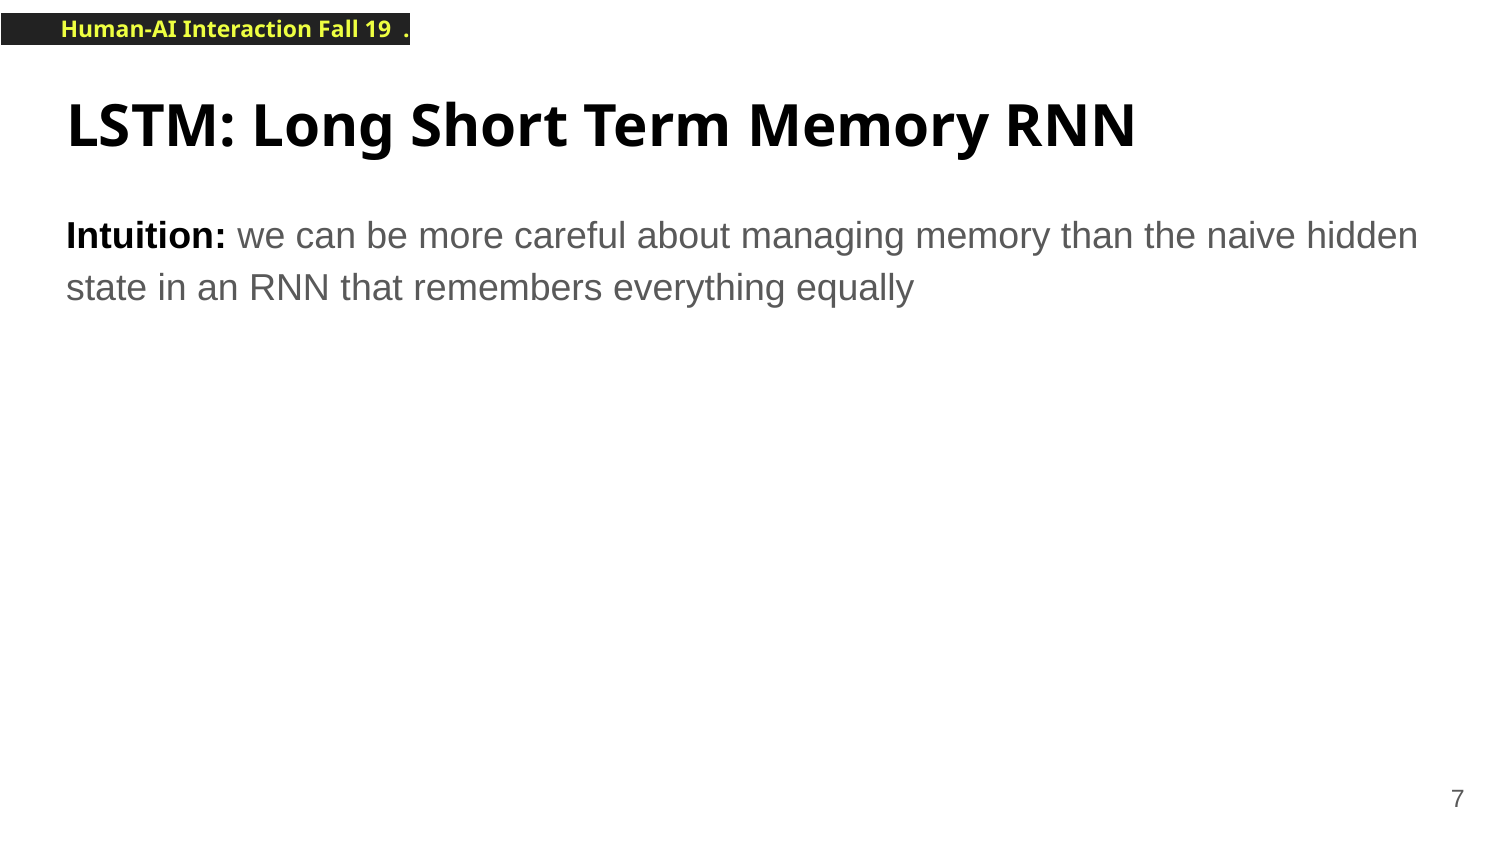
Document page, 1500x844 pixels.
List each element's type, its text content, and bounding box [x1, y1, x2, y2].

slide_number ‹#› [1389, 764, 1480, 830]
list Intuition: we can be more careful about managing memory than the naive hidden state in an RNN that remembers everything equally [51, 189, 1449, 302]
title LSTM: Long Short Term Memory RNN [51, 72, 1449, 167]
